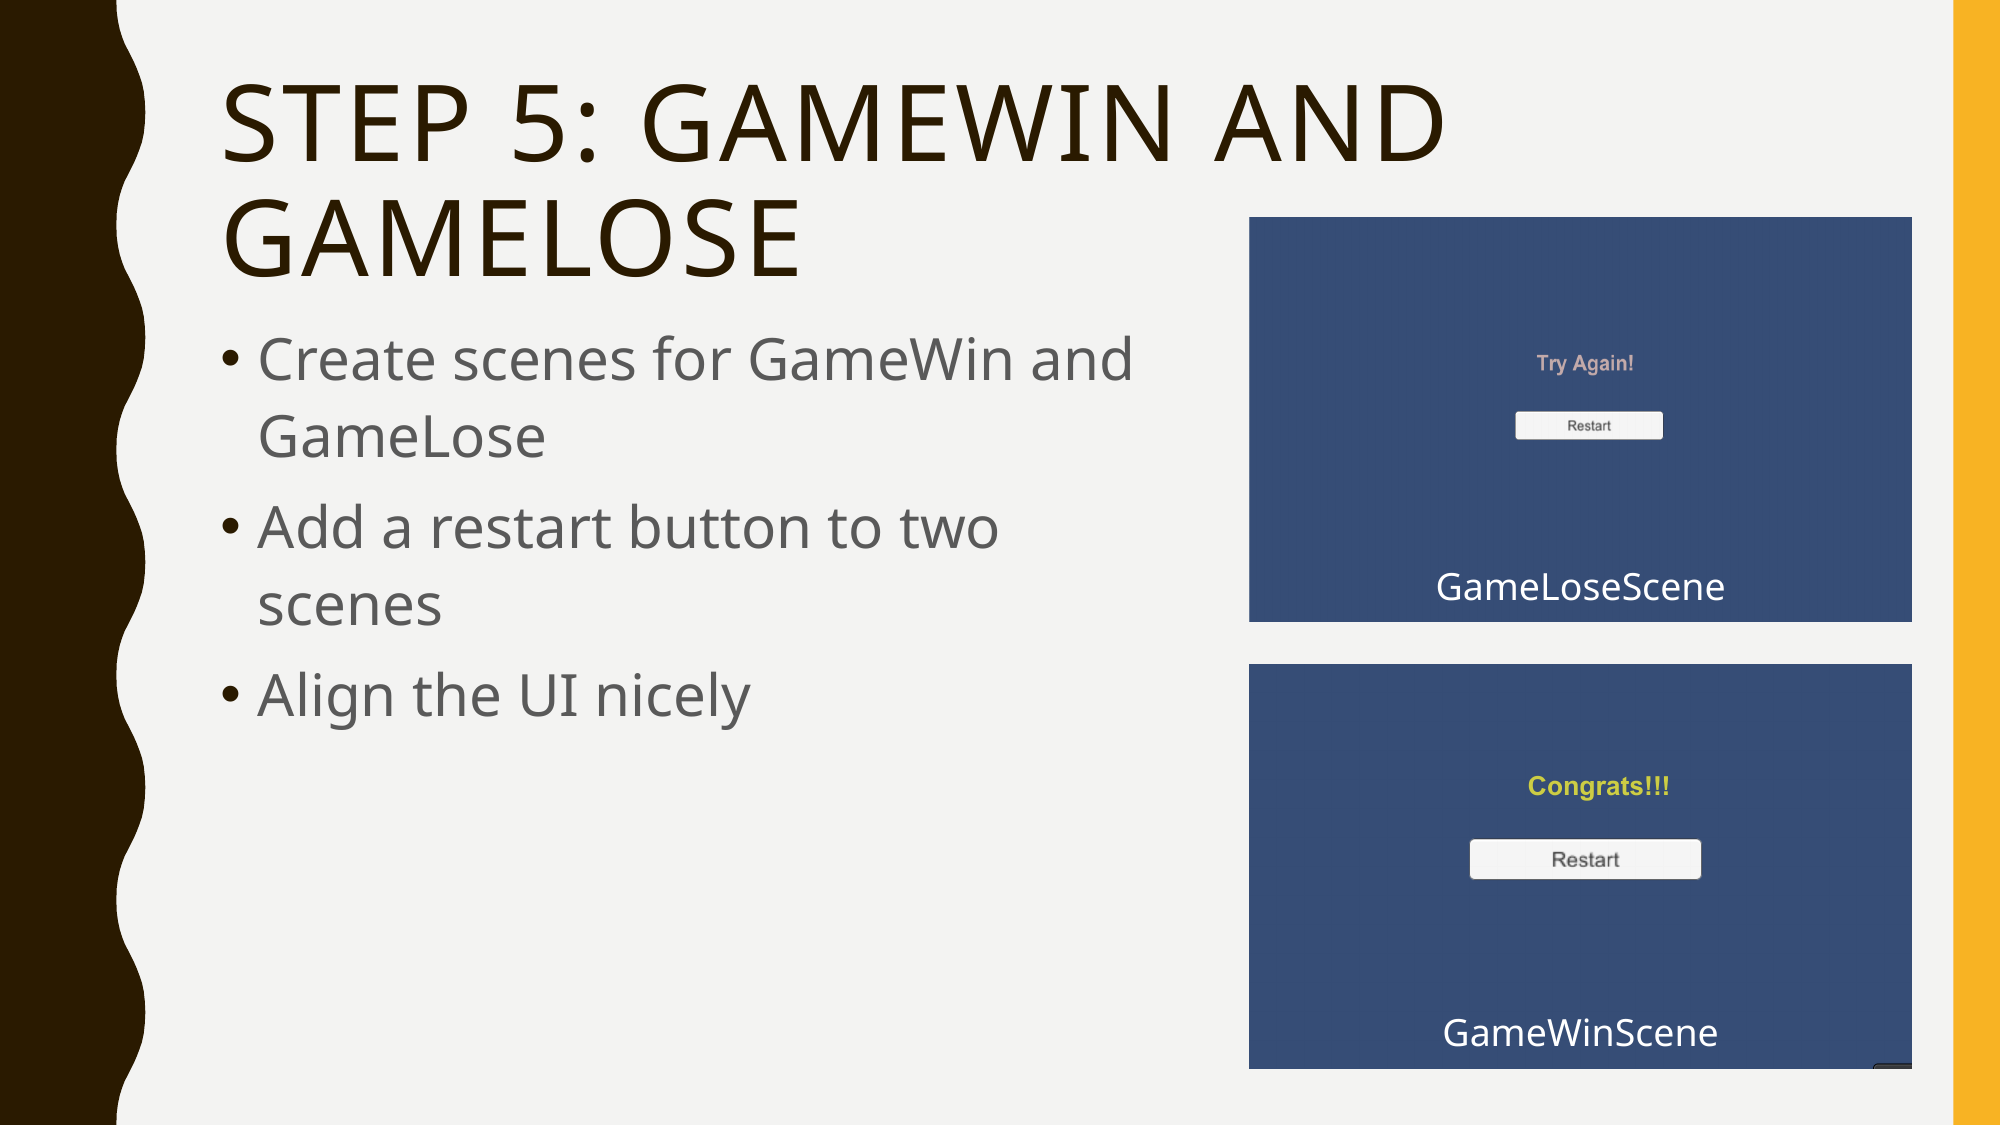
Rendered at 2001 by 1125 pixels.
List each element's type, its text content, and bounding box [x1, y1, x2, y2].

list Create scenes for GameWin and GameLose Add a restart button to two scenes Align the UI nicely [205, 307, 1213, 904]
picture [1249, 664, 1913, 1069]
title Step 5: GameWin and GameLose [205, 62, 1875, 308]
picture [1249, 217, 1913, 622]
